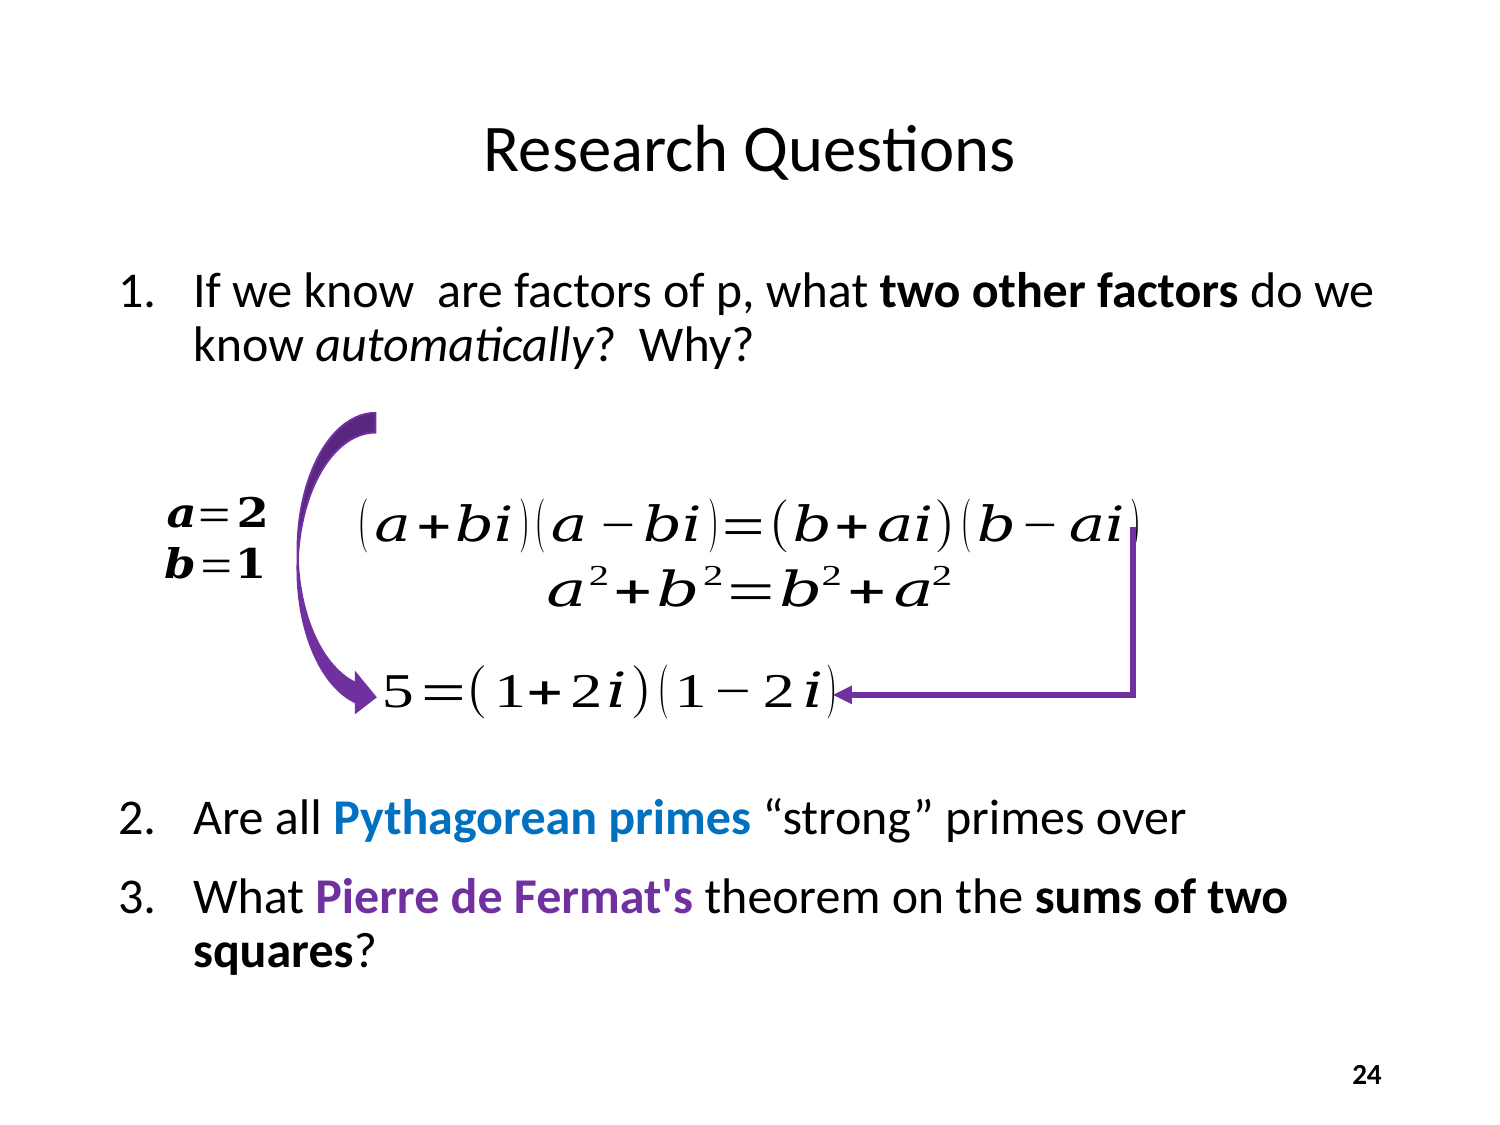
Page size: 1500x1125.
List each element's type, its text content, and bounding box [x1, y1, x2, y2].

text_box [833, 527, 1134, 695]
text_box [1069, 491, 1134, 527]
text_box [163, 492, 268, 589]
text_box [769, 659, 834, 731]
title Research Questions [103, 59, 1397, 241]
text_box [296, 411, 377, 715]
slide_number 24 [1059, 1042, 1397, 1103]
